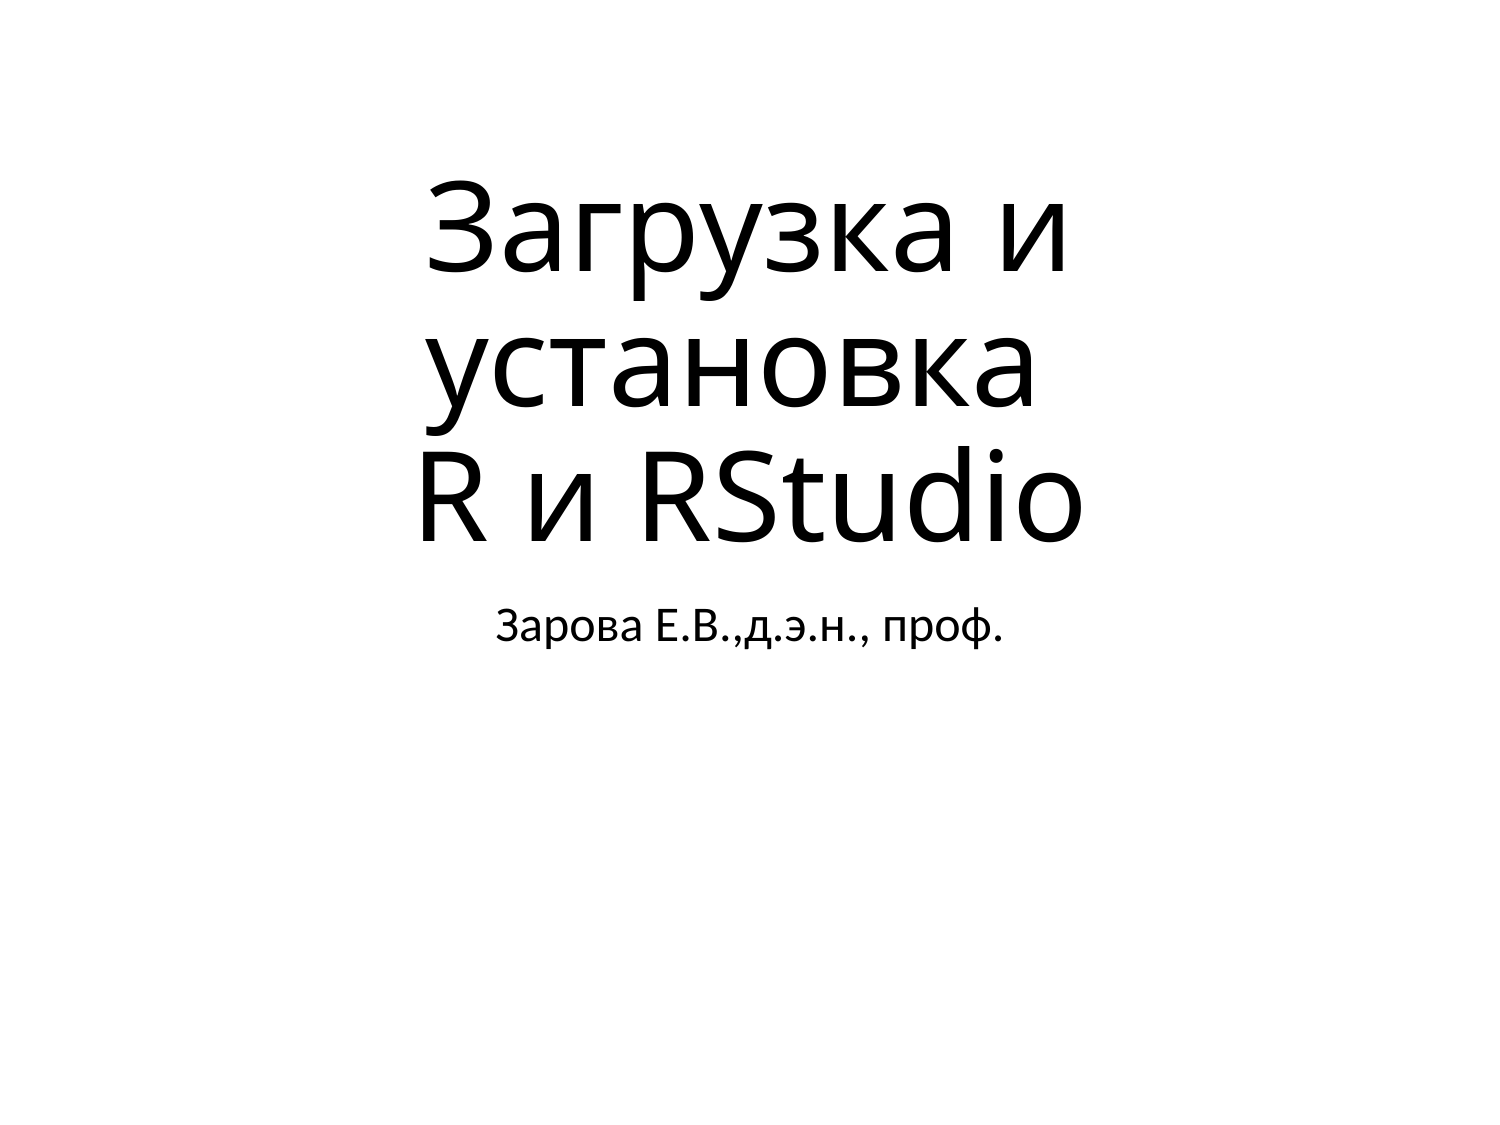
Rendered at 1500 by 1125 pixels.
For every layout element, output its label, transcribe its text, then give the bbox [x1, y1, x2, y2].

subtitle Зарова Е.В.,д.э.н., проф. [187, 590, 1313, 863]
title Загрузка и установка R и RStudio [112, 184, 1388, 576]
